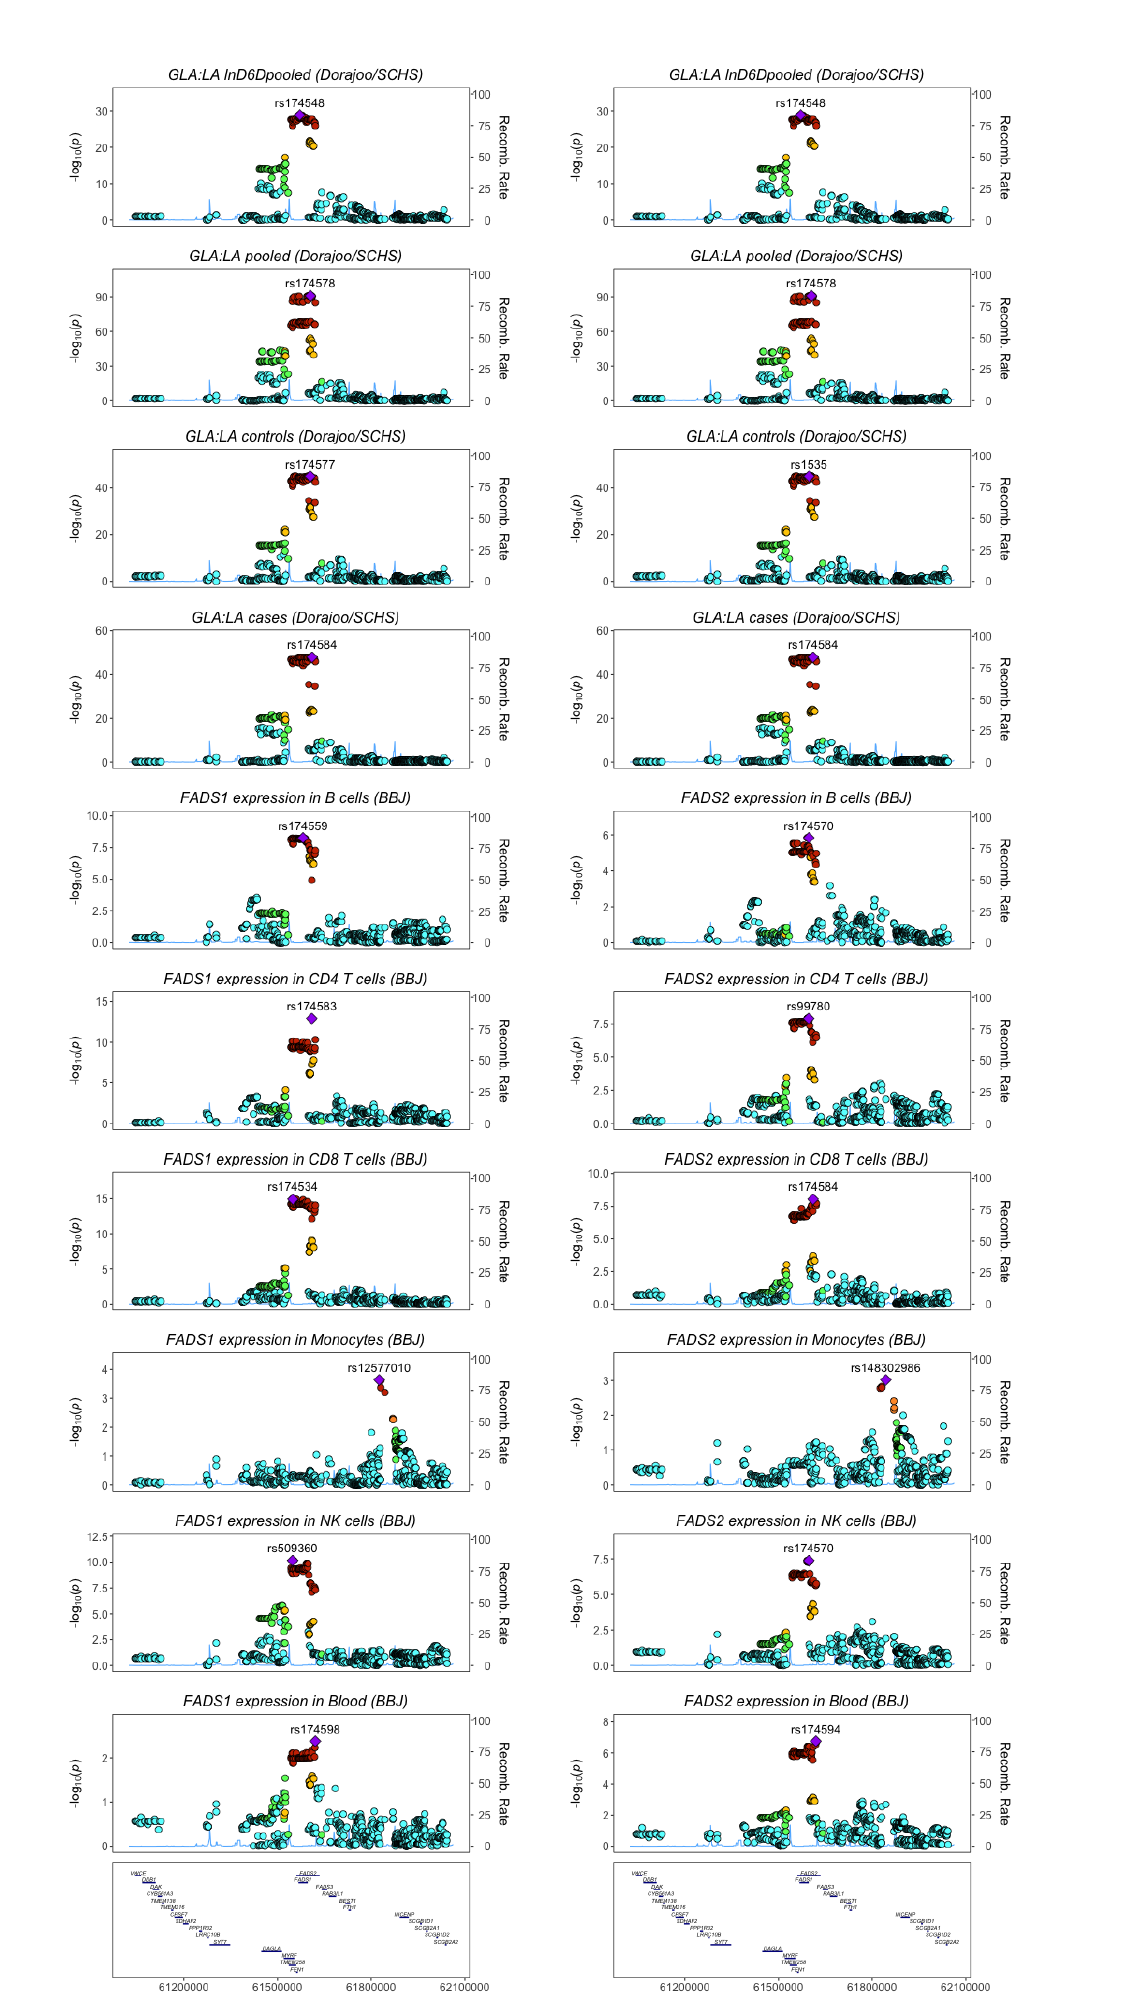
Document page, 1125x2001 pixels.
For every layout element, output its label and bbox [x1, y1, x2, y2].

picture [61, 59, 529, 2000]
picture [562, 59, 1030, 2000]
